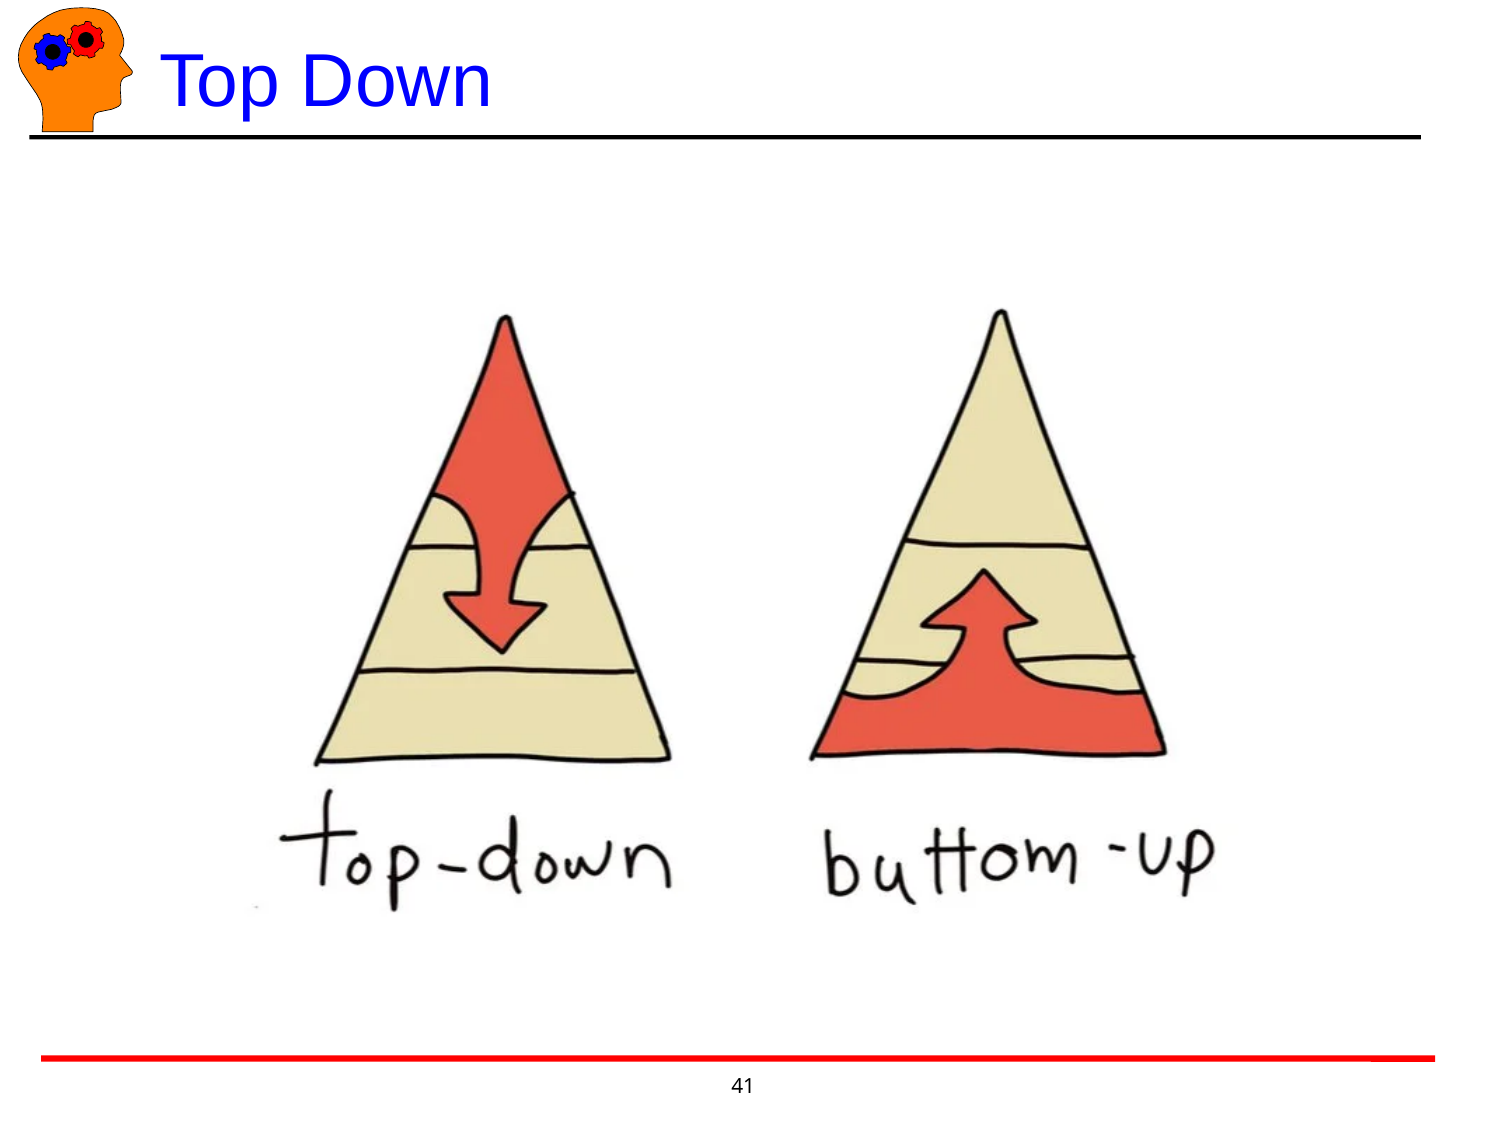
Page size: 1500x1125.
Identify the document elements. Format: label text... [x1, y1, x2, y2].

picture [123, 195, 1318, 992]
title Top Down [158, 30, 1424, 122]
